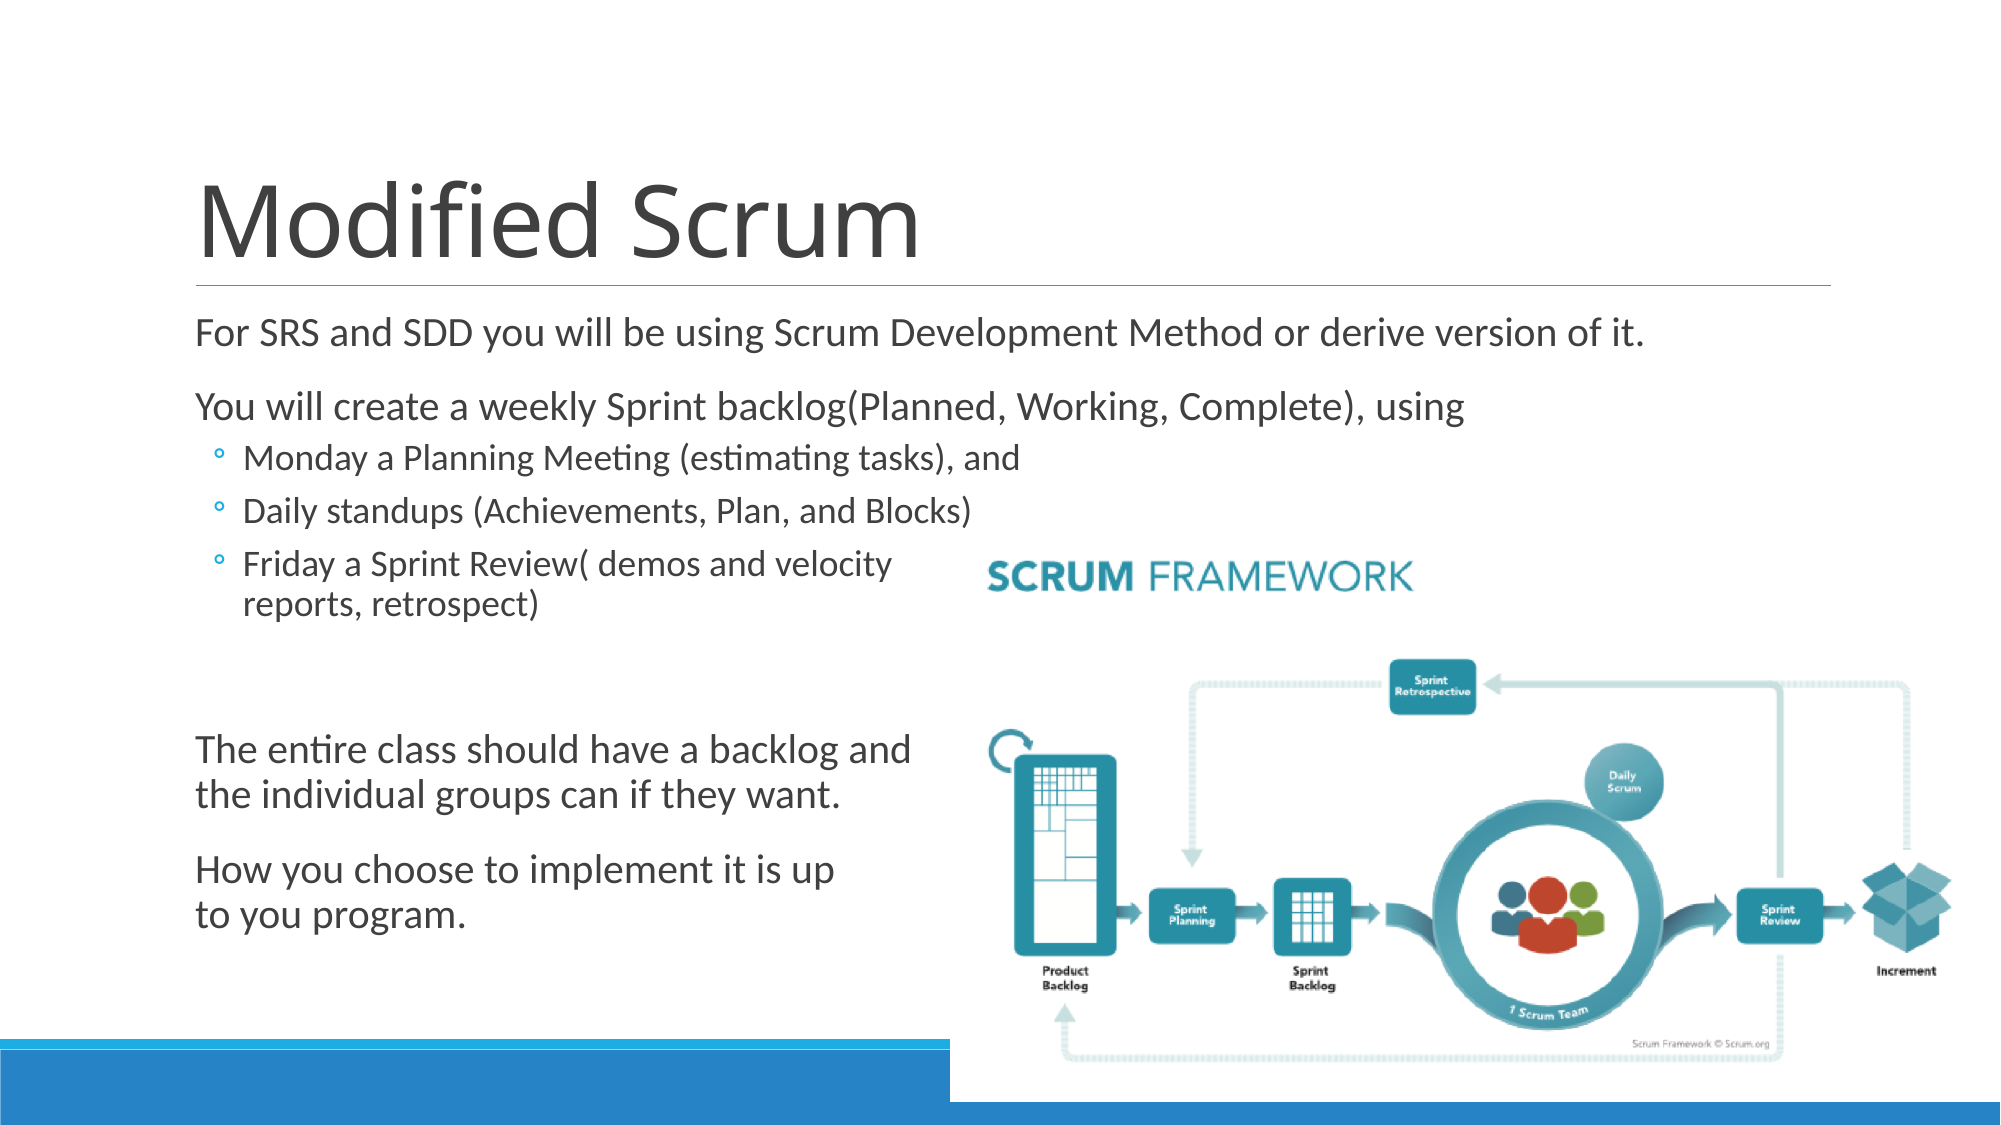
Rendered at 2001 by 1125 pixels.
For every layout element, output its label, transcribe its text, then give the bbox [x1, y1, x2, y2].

title Modified Scrum [180, 47, 1830, 285]
picture [950, 537, 2000, 1103]
list For SRS and SDD you will be using Scrum Development Method or derive version of it. You will create a weekly Sprint backlog(Planned, Working, Complete), using Monday a Planning Meeting (estimating tasks), and Daily standups (Achievements, Plan, and Blocks) Friday a Sprint Review( demos and velocity reports, retrospect) The entire class should have a backlog and the individual groups can if they want. How you choose to implement it is up to you program. [180, 302, 1830, 963]
